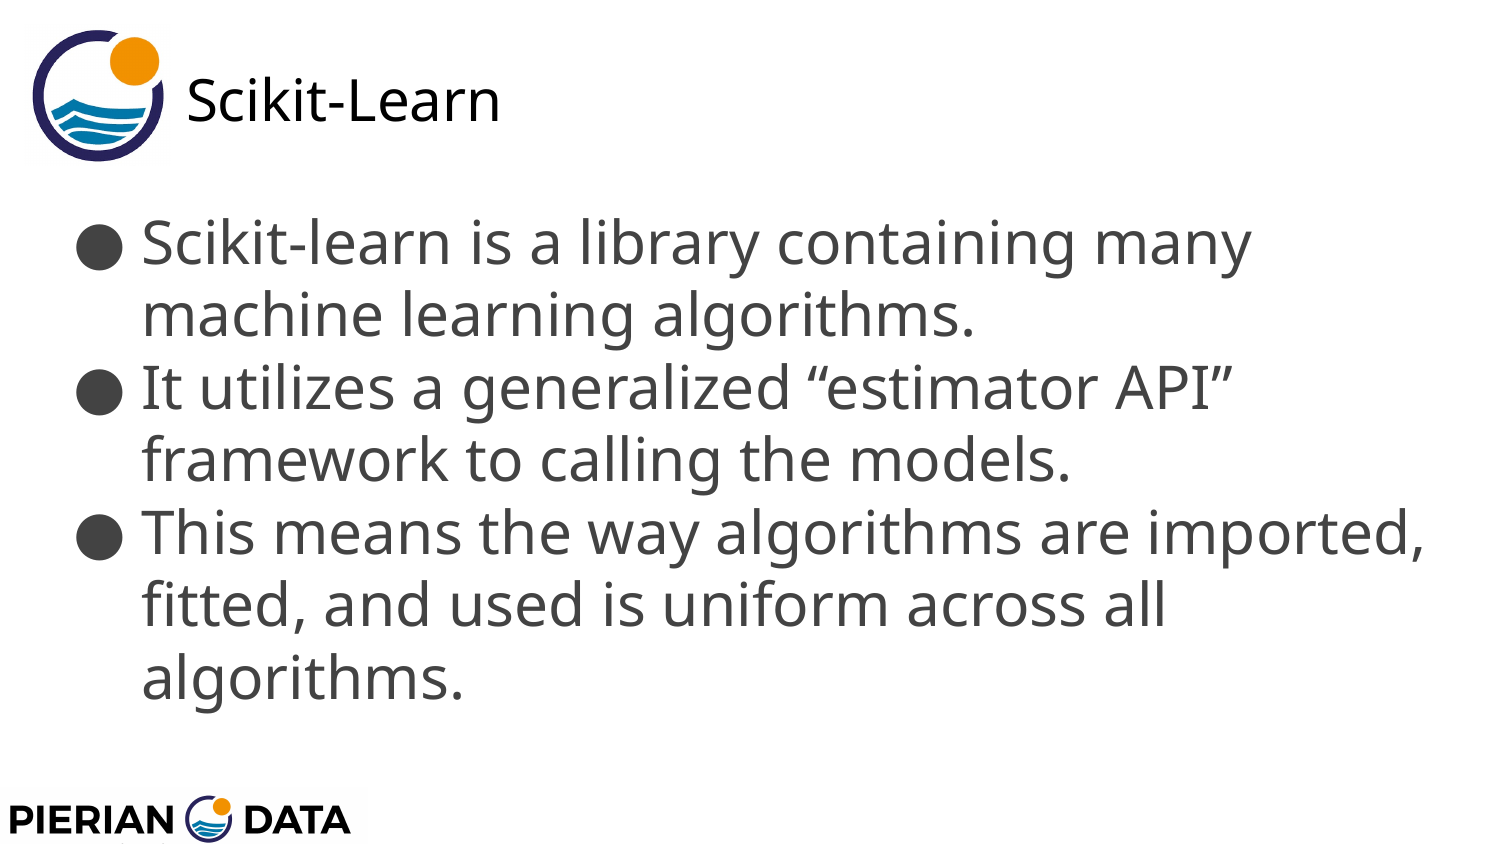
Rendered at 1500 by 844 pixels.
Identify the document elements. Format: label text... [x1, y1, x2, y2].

list Scikit-learn is a library containing many machine learning algorithms. It utilizes a generalized “estimator API” framework to calling the models. This means the way algorithms are imported, fitted, and used is uniform across all algorithms. [51, 189, 1476, 750]
title Scikit-Learn [176, 48, 1449, 143]
picture [24, 24, 172, 167]
picture [0, 787, 368, 844]
